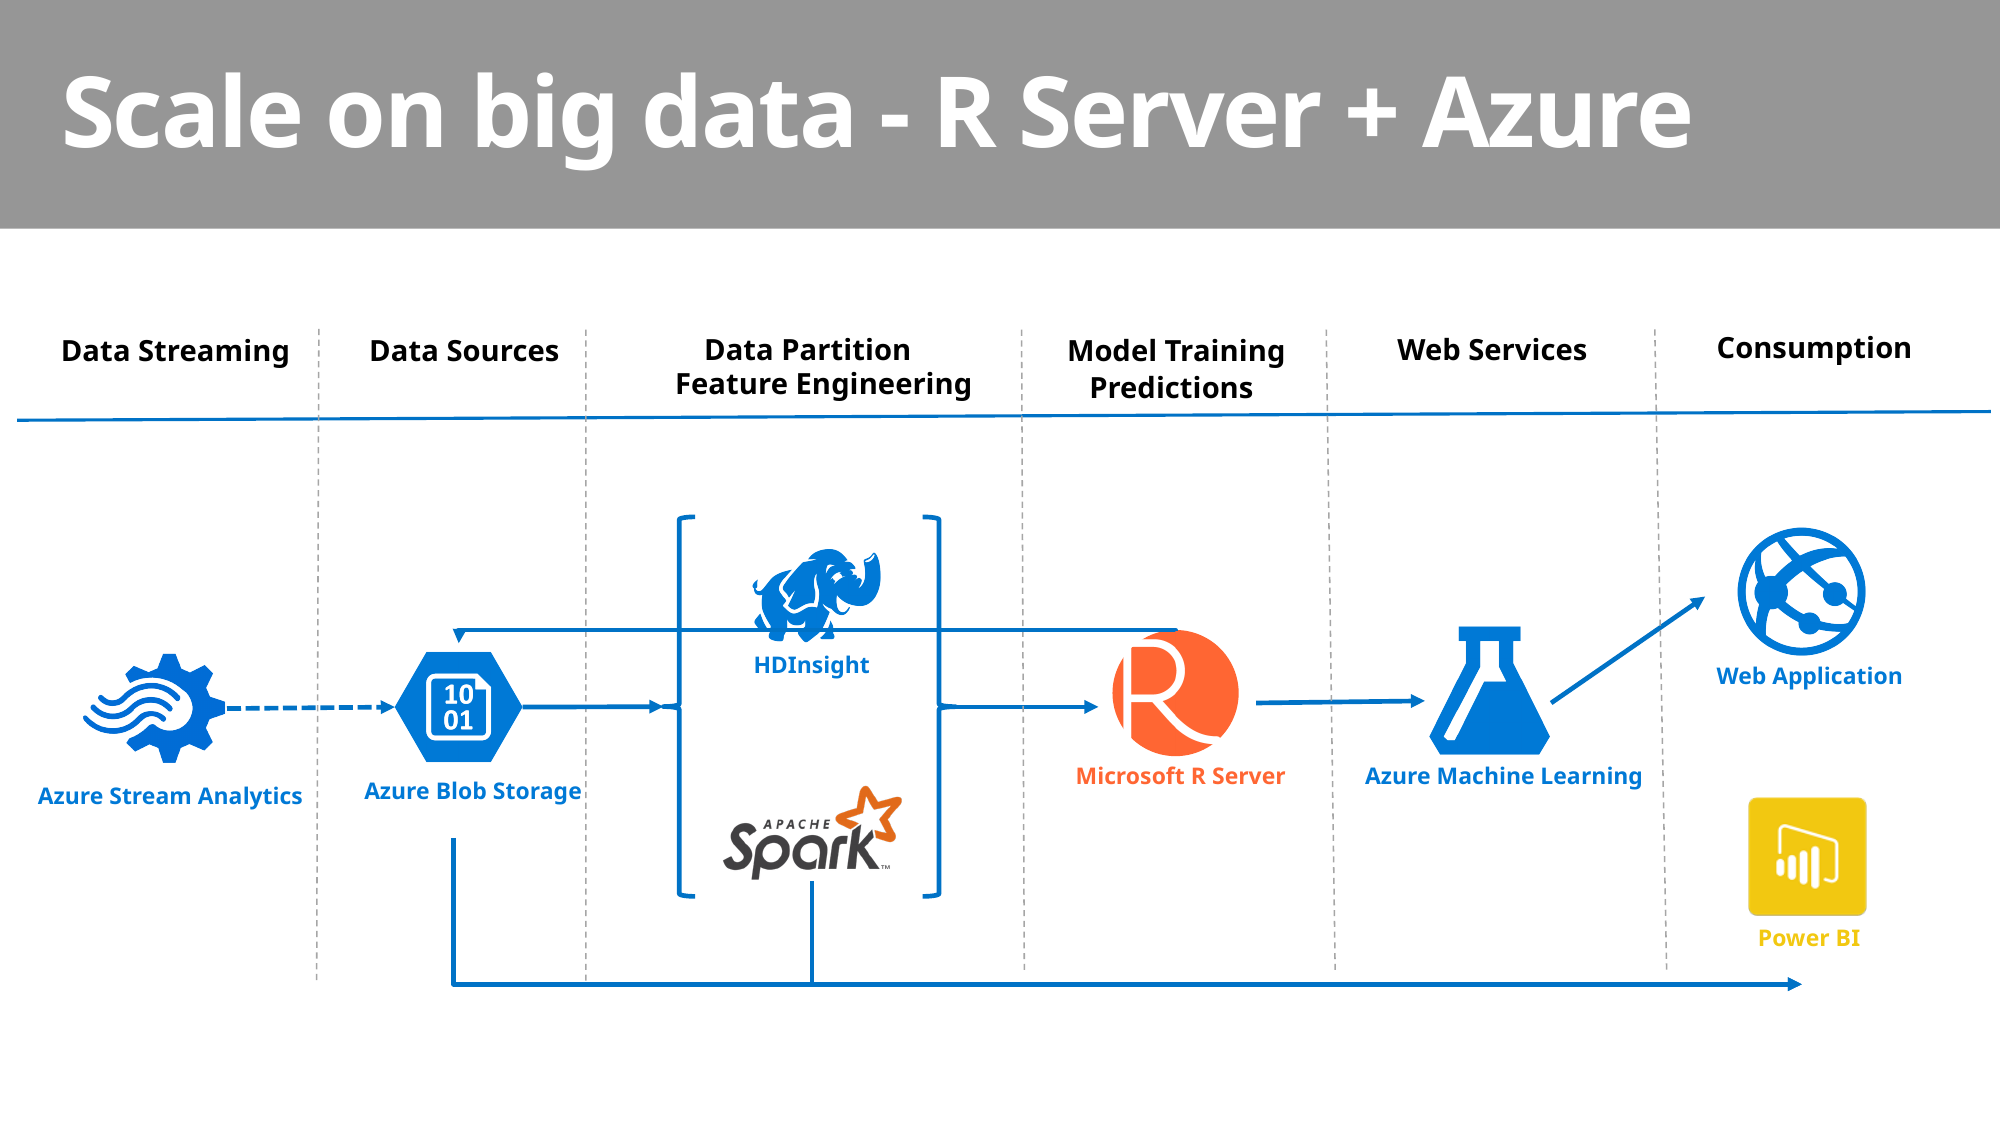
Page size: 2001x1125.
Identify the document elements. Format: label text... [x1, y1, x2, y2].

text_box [824, 309, 1054, 985]
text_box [316, 709, 320, 985]
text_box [316, 328, 320, 706]
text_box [1054, 236, 1202, 1125]
title Scale on big data - R Server + Azure [37, 47, 1965, 196]
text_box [1202, 309, 1992, 985]
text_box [810, 277, 824, 996]
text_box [7, 635, 247, 844]
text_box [1255, 437, 1359, 1125]
text_box [0, 0, 2000, 229]
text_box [16, 309, 810, 985]
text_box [1727, 796, 1876, 985]
